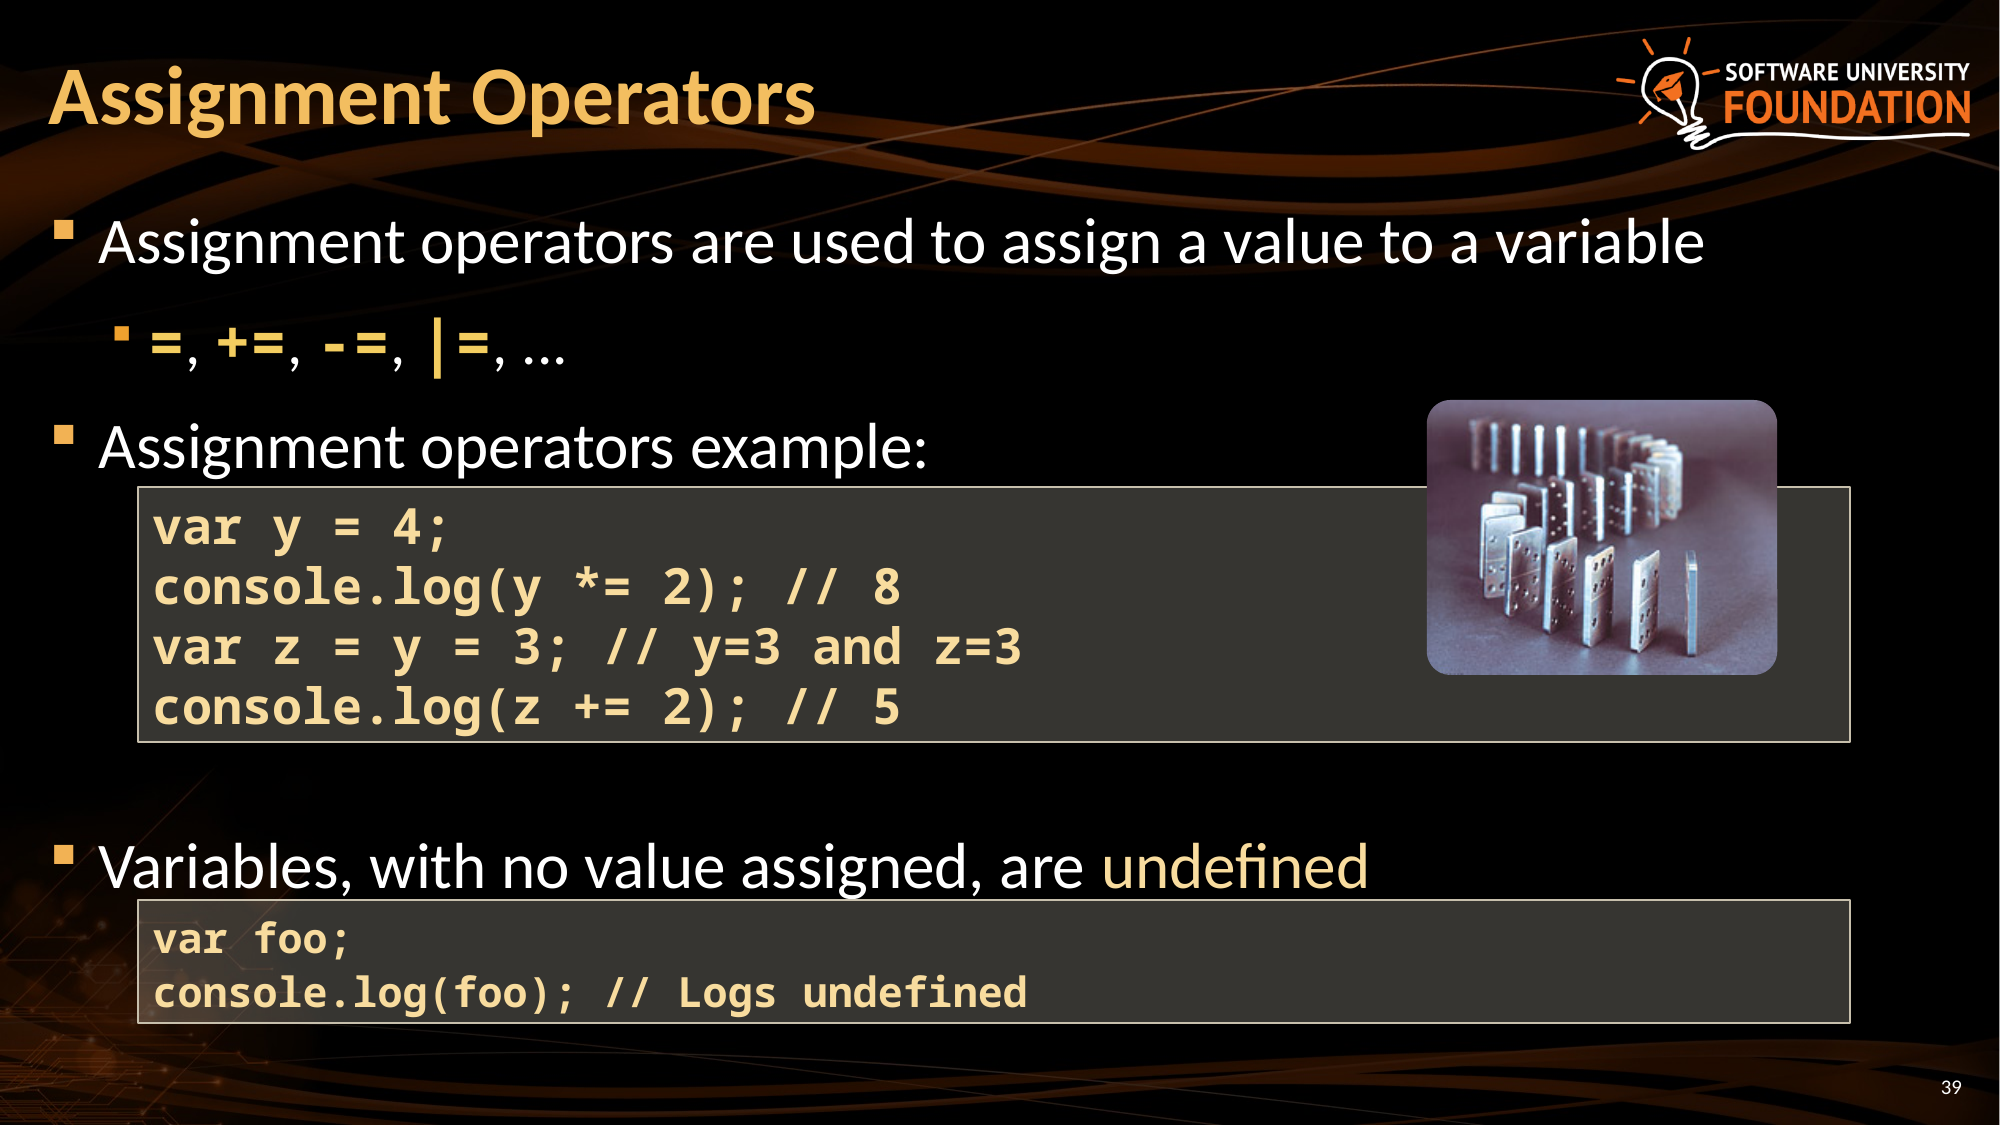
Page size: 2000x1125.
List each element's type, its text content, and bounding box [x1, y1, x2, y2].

list Assignment operators are used to assign a value to a variable =, +=, -=, |=, ... Assignment operators example: Variables, with no value assigned, are undefined [31, 188, 1968, 1103]
picture [0, 0, 2000, 1125]
text_box var foo; console.log(foo); // Logs undefined [138, 899, 1850, 1023]
text_box var y = 4; console.log(y *= 2); // 8 var z = y = 3; // y=3 and z=3 console.log(z += 2); // 5 [138, 487, 1850, 743]
title Assignment Operators [30, 6, 1602, 189]
